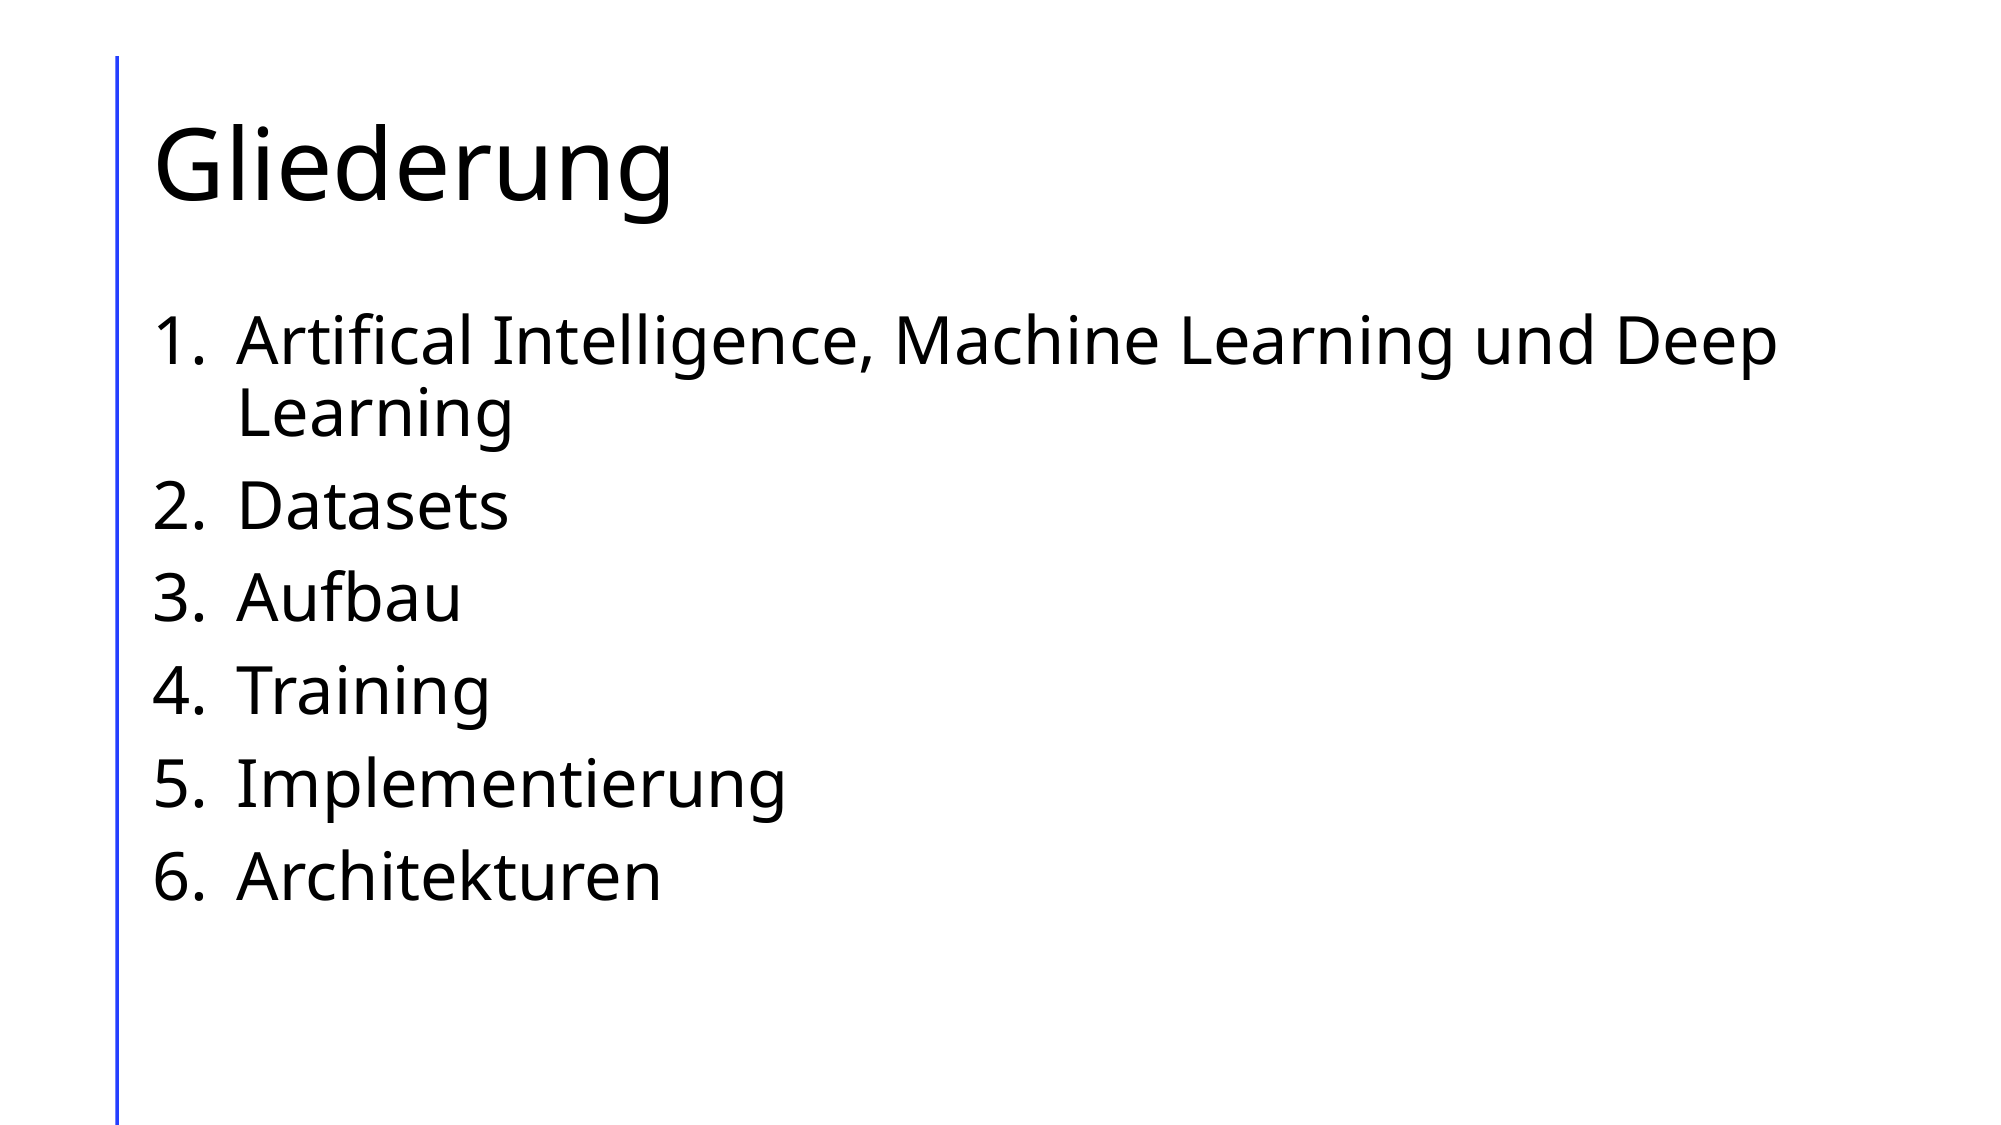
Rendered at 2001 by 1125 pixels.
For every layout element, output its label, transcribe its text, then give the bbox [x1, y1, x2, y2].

title Gliederung [137, 59, 1863, 278]
list Artifical Intelligence, Machine Learning und Deep Learning Datasets Aufbau Training Implementierung Architekturen [137, 299, 1863, 1014]
